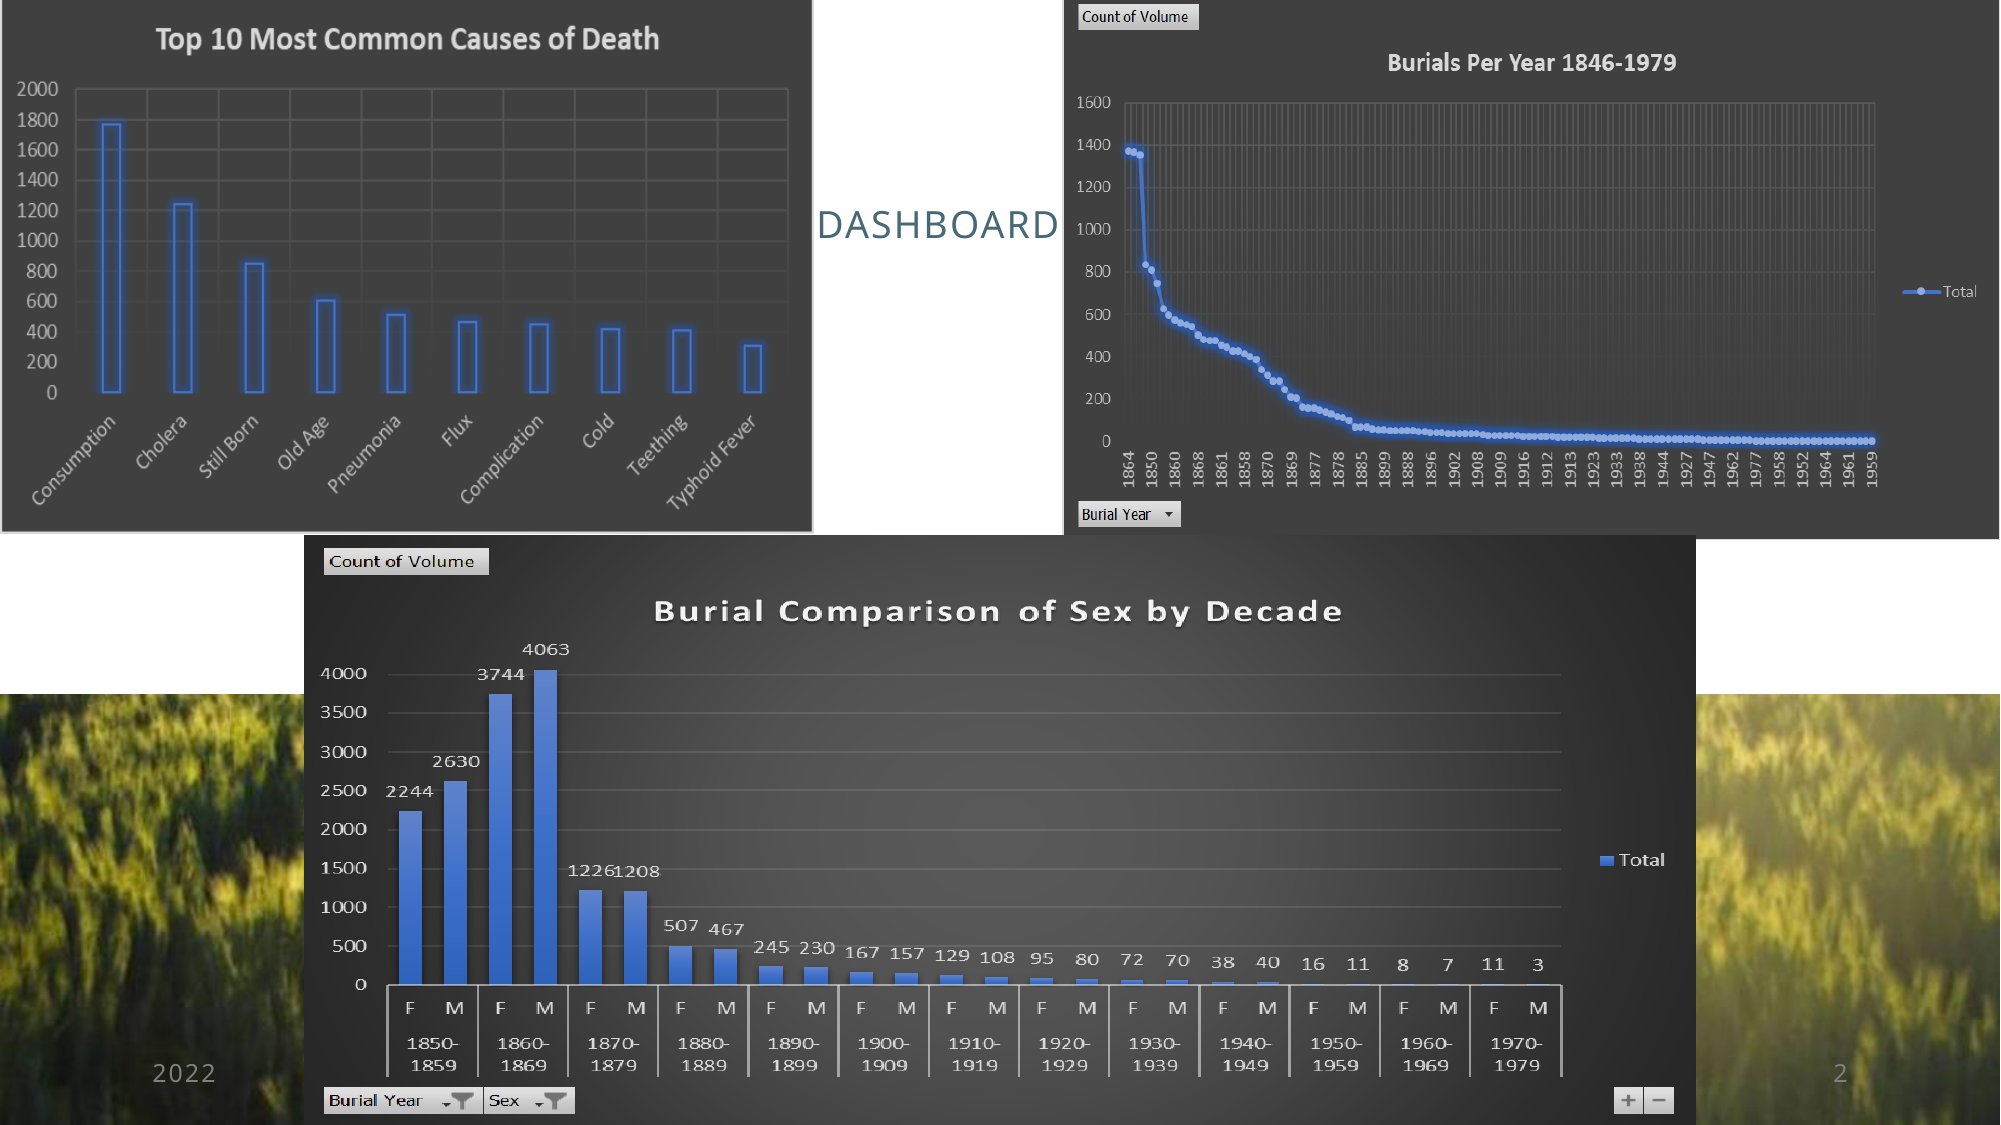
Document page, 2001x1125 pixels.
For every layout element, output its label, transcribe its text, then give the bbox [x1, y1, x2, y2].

title Dashboard [814, 187, 1062, 265]
picture [0, 0, 2000, 1125]
picture [0, 0, 814, 534]
